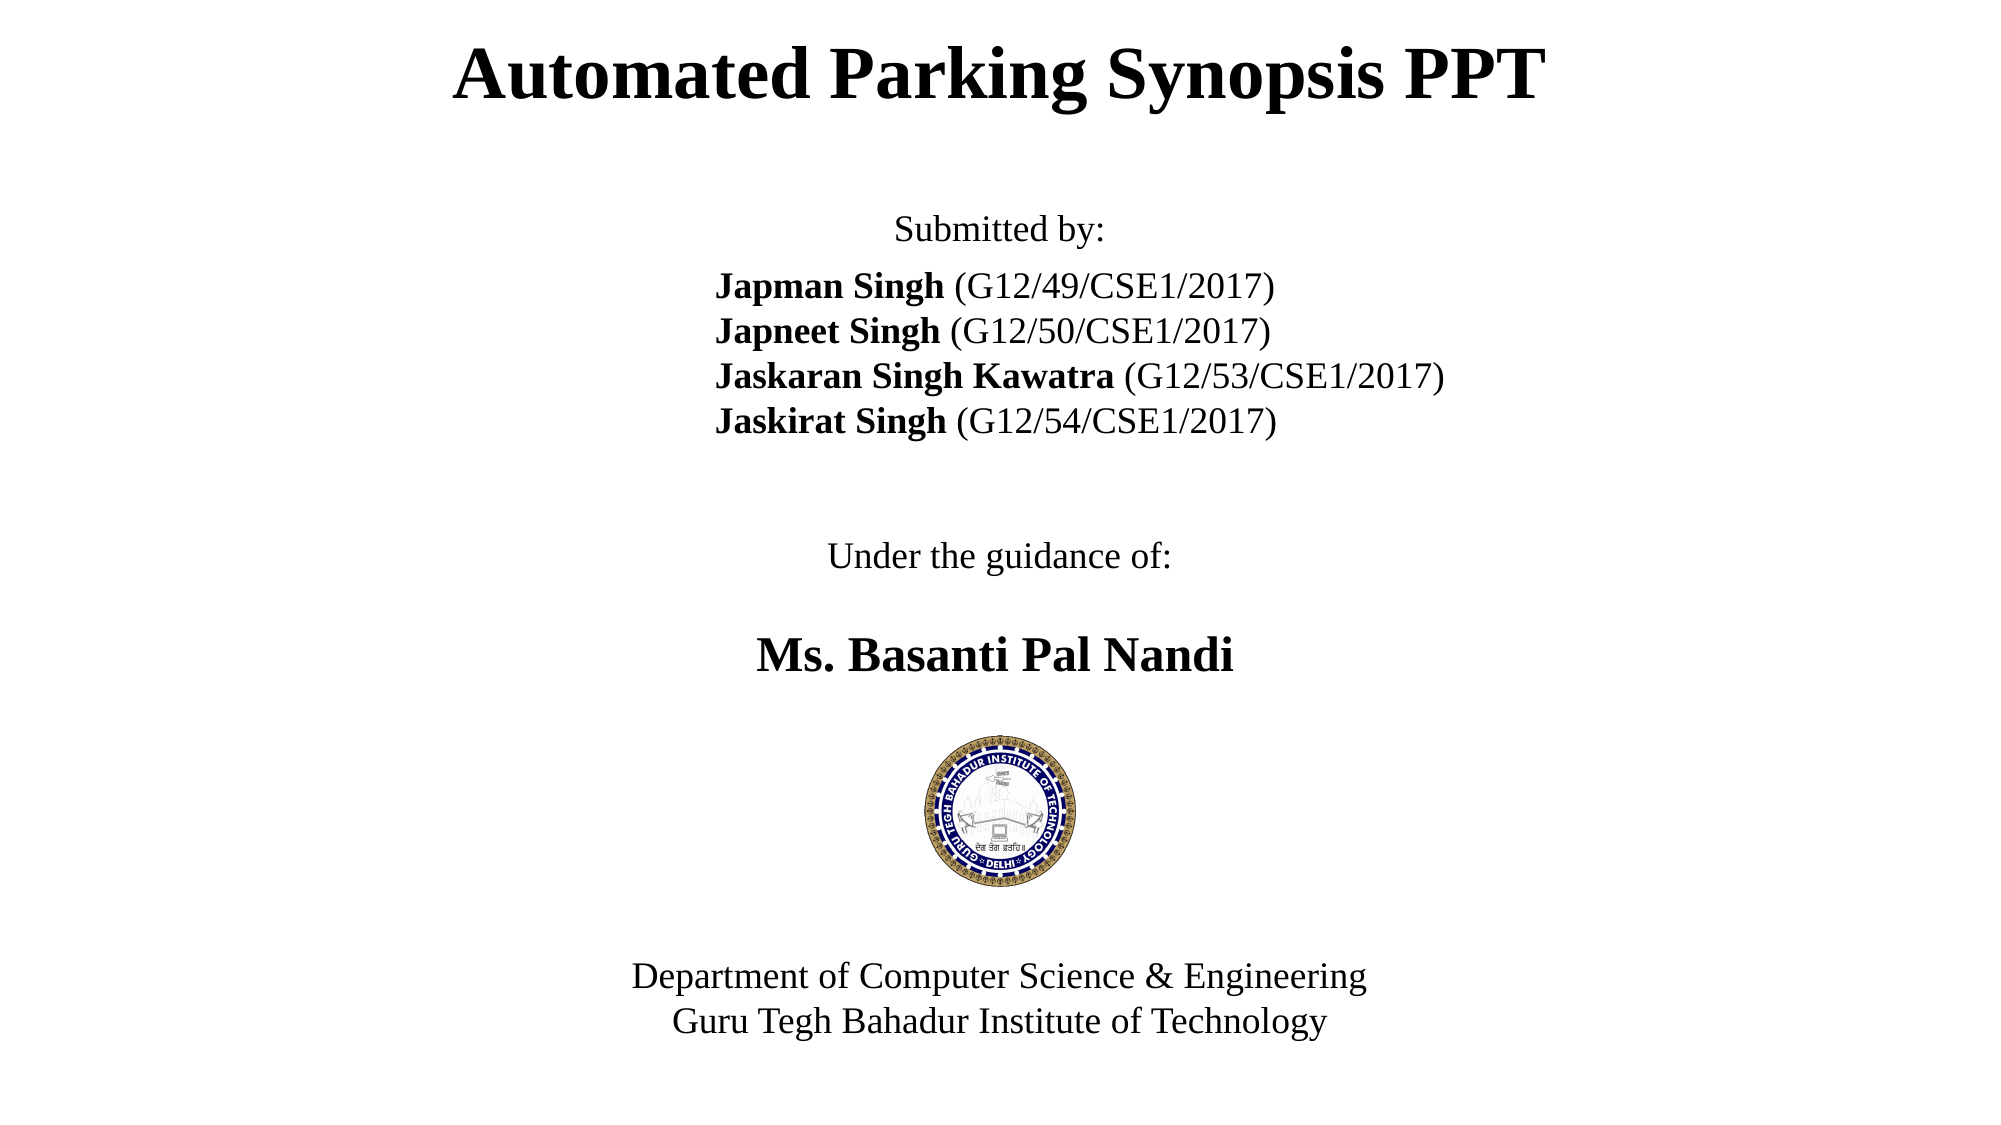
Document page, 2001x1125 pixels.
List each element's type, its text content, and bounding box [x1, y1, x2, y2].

picture [924, 735, 1076, 887]
list Automated Parking Synopsis PPT Submitted by: Japman Singh (G12/49/CSE1/2017) Japneet Singh (G12/50/CSE1/2017) Jaskaran Singh Kawatra (G12/53/CSE1/2017) Jaskirat Singh (G12/54/CSE1/2017) Under the guidance of: Ms. Basanti Pal Nandi Department of Computer Science & Engineering Guru Tegh Bahadur Institute of Technology [137, 16, 1863, 1125]
